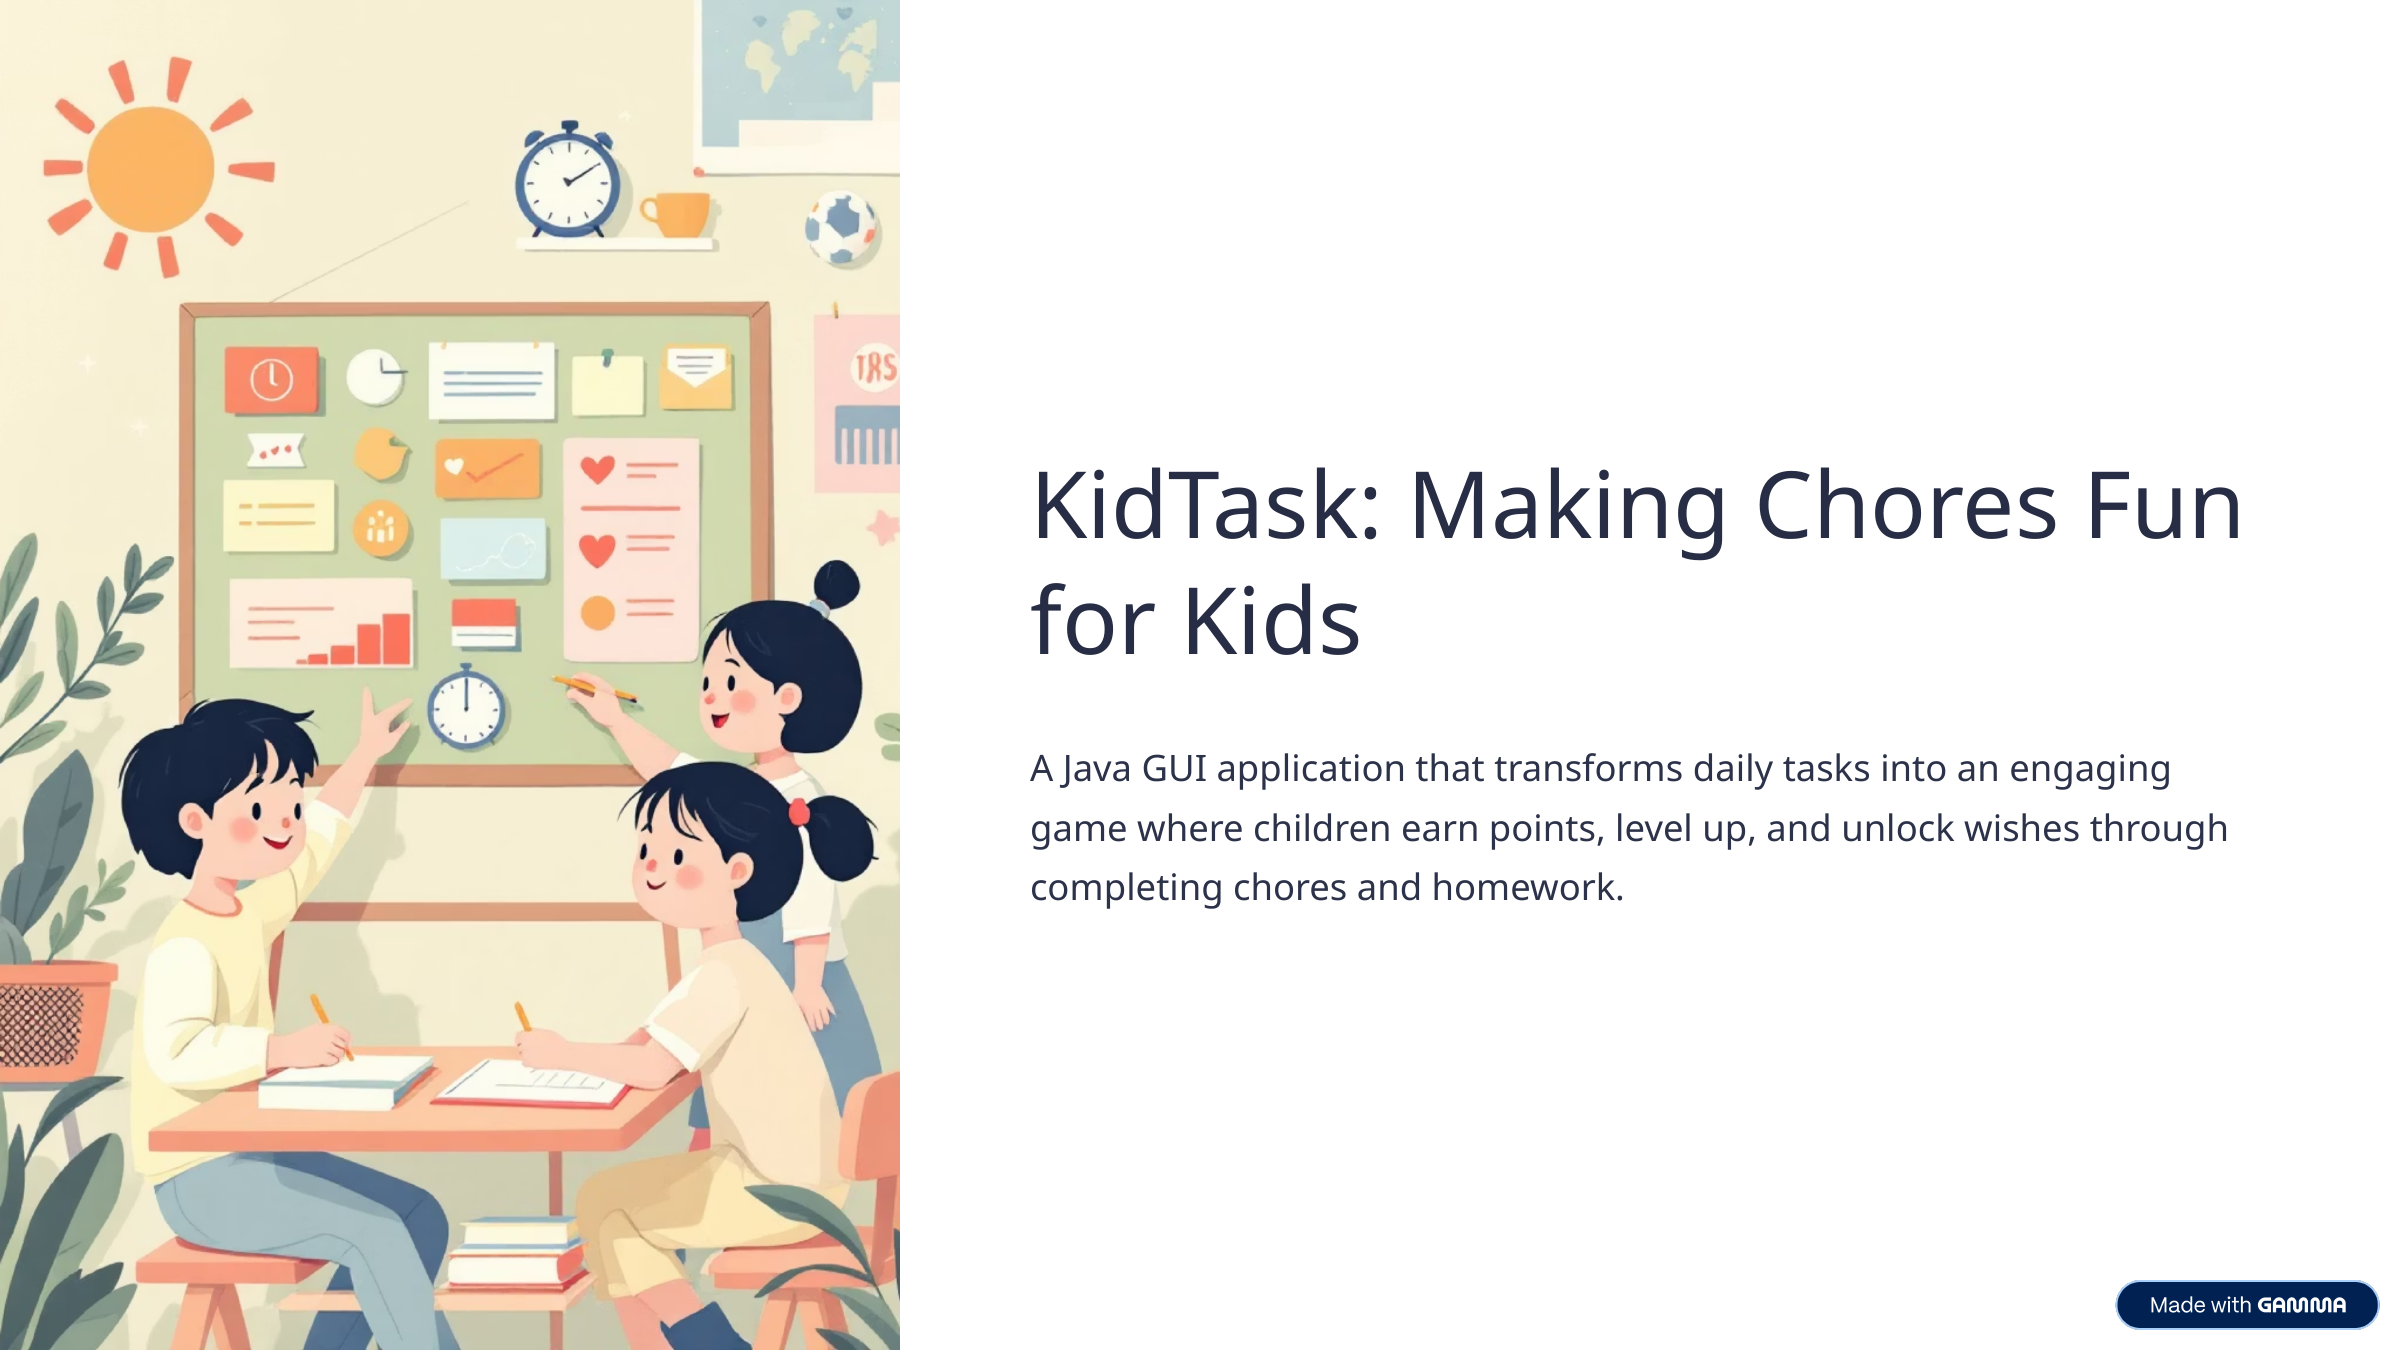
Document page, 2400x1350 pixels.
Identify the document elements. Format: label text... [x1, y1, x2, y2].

text_box KidTask: Making Chores Fun for Kids [1030, 441, 2270, 674]
picture [2106, 1271, 2389, 1339]
text_box A Java GUI application that transforms daily tasks into an engaging game where children earn points, level up, and unlock wishes through completing chores and homework. [1030, 729, 2270, 909]
picture [0, 0, 900, 1350]
